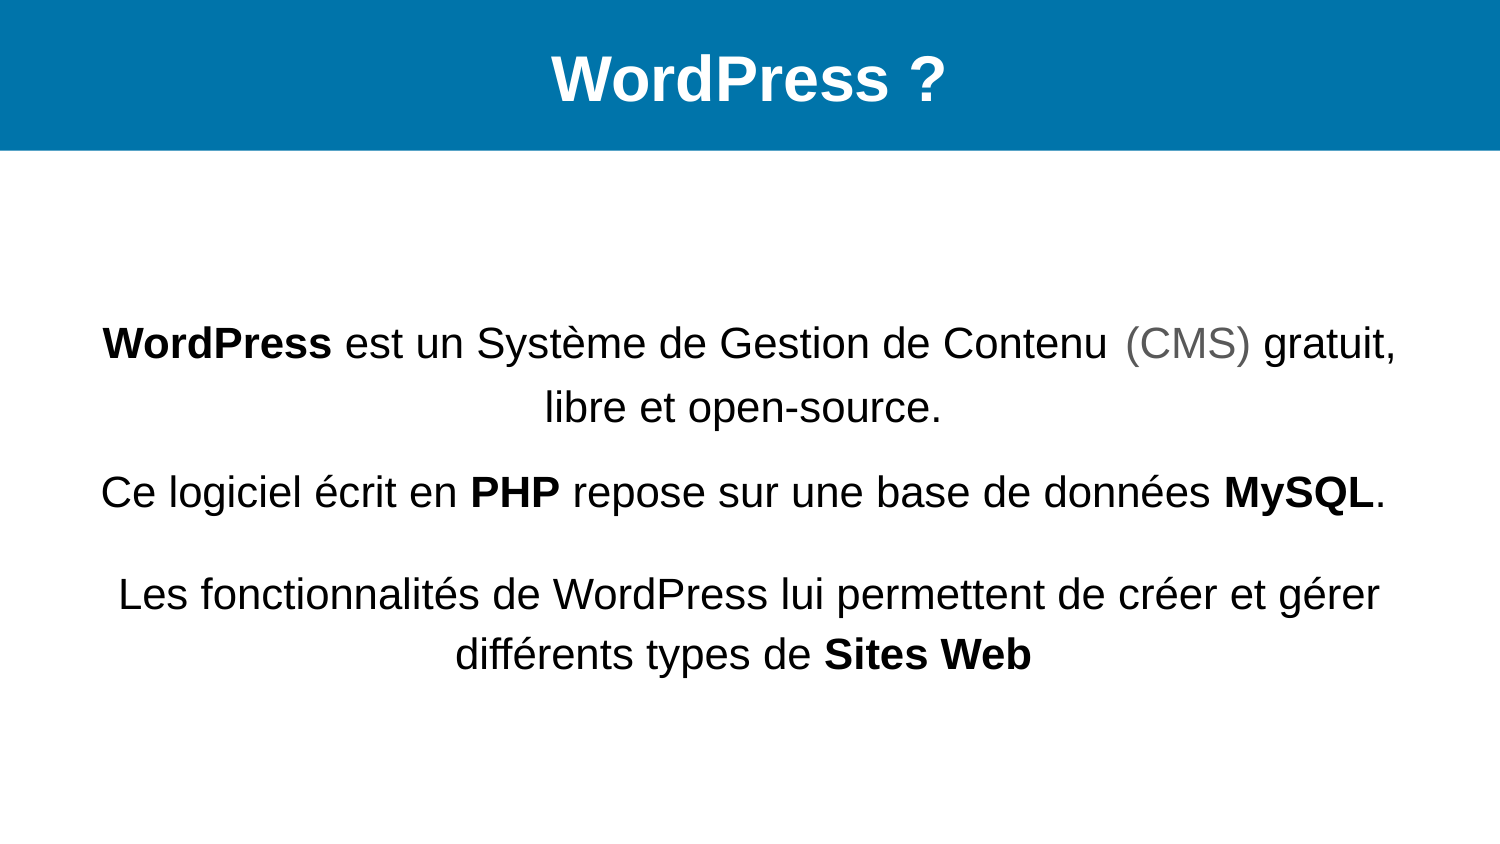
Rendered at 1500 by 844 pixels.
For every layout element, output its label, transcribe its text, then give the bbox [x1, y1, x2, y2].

text_box WordPress est un Système de Gestion de Contenu (CMS) gratuit, libre et open-source. Ce logiciel écrit en PHP repose sur une base de données MySQL. Les fonctionnalités de WordPress lui permettent de créer et gérer différents types de Sites Web [51, 275, 1449, 823]
text_box WordPress ? [0, 0, 1500, 151]
